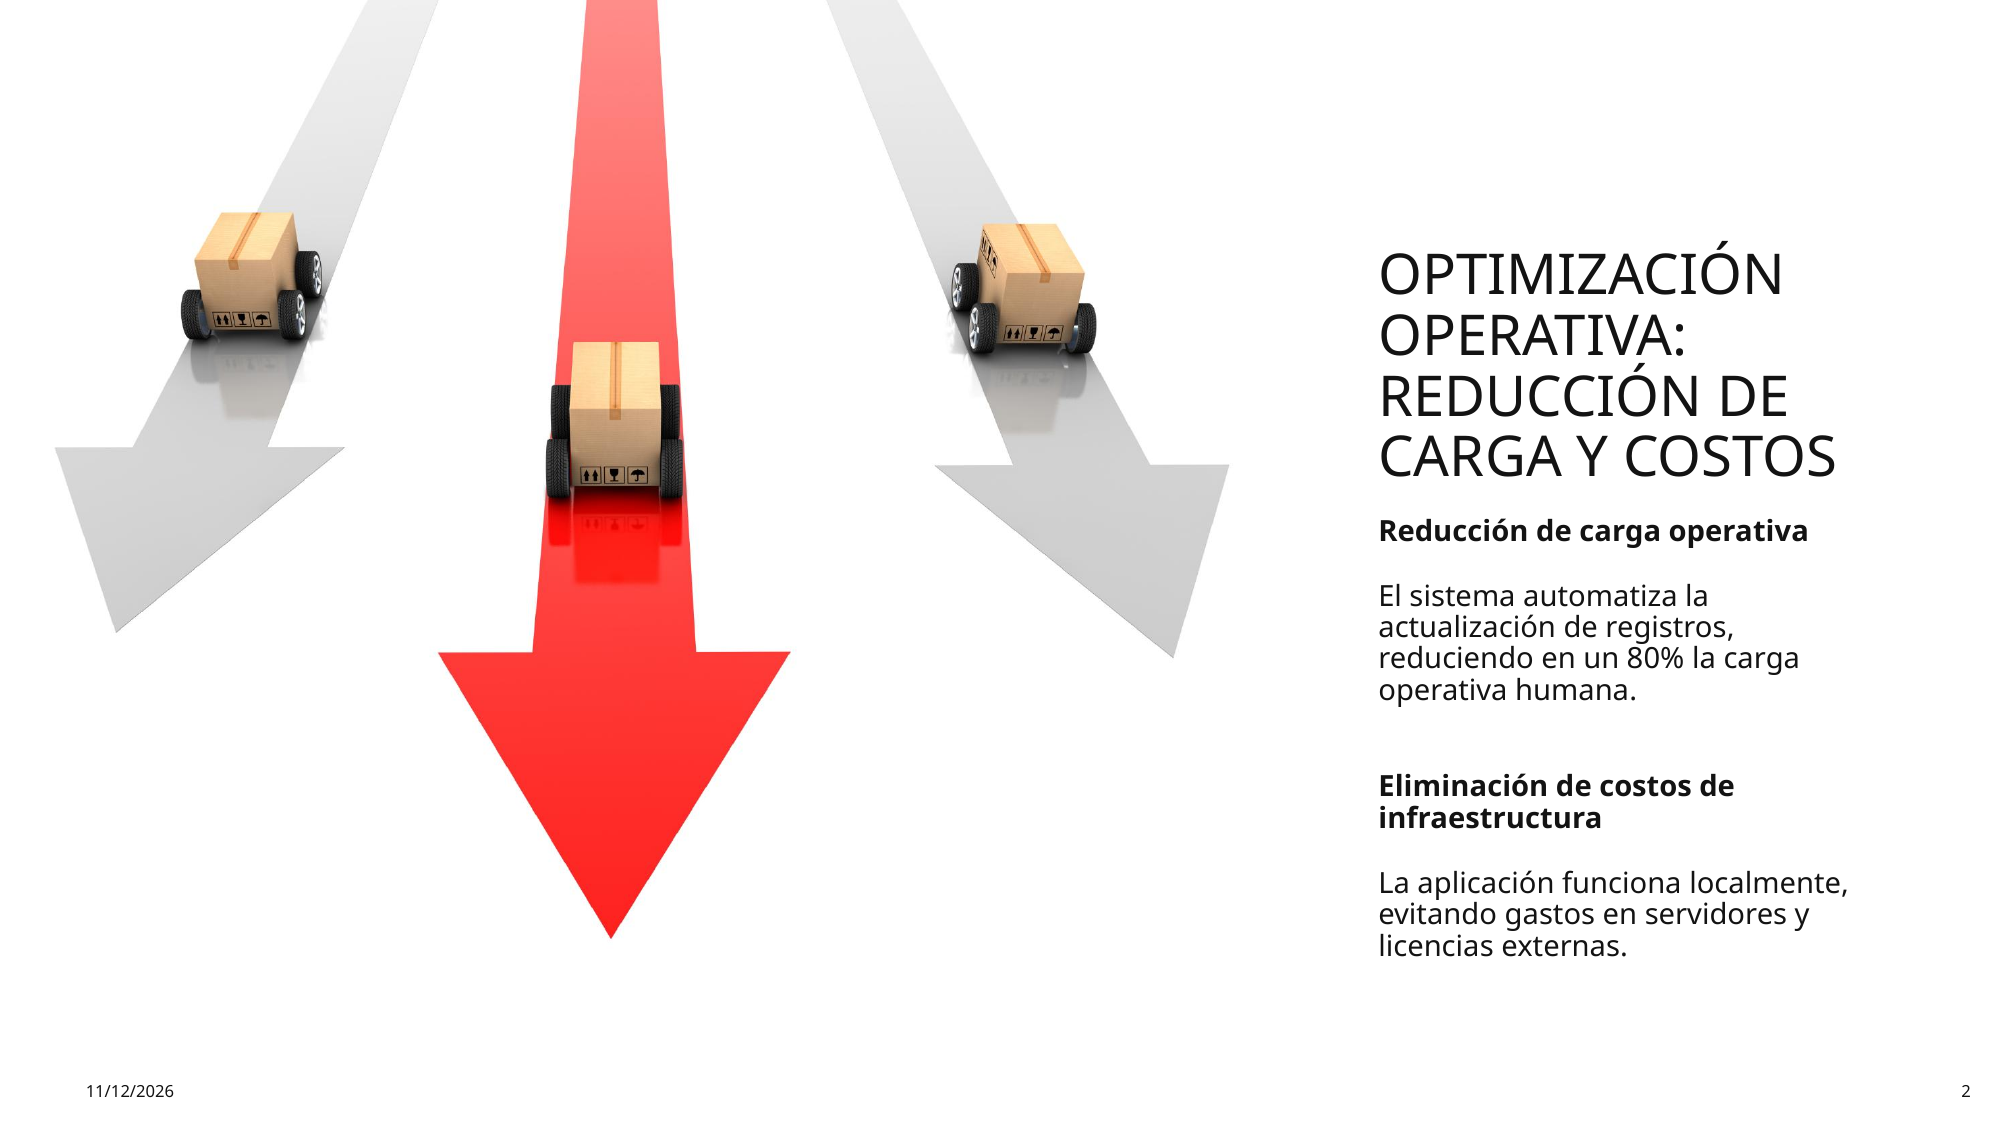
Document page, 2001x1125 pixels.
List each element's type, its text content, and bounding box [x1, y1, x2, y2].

slide_number 2 [1910, 1064, 1986, 1120]
text_box Reducción de carga operativa El sistema automatiza la actualización de registros, reduciendo en un 80% la carga operativa humana. Eliminación de costos de infraestructura La aplicación funciona localmente, evitando gastos en servidores y licencias externas. [1363, 508, 1901, 993]
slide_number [70, 1064, 537, 1120]
picture [0, 0, 1269, 1050]
title Optimización operativa: Reducción de carga y costos [1363, 176, 1901, 497]
